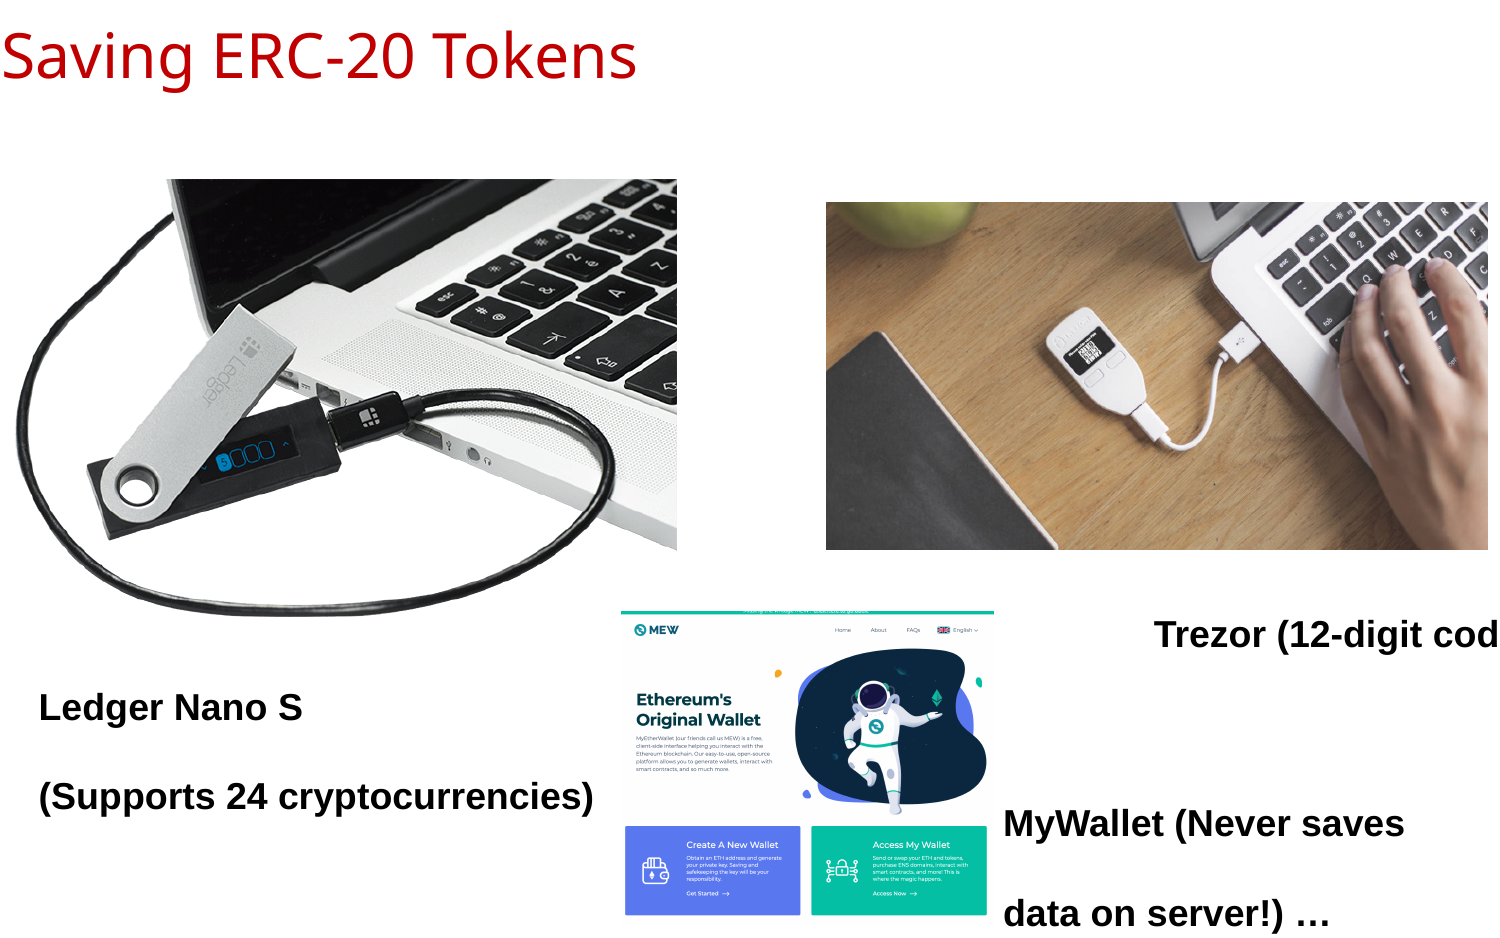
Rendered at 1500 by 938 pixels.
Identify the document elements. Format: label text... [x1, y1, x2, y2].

text_box MyWallet (Never saves data on server!) … integrate with Ledger Nano [995, 747, 1495, 938]
text_box Saving ERC-20 Tokens [0, 5, 1290, 112]
text_box Trezor (12-digit code) [1146, 558, 1500, 663]
picture [826, 202, 1488, 550]
text_box Ledger Nano S (Supports 24 cryptocurrencies) [30, 630, 603, 825]
picture [15, 179, 994, 925]
